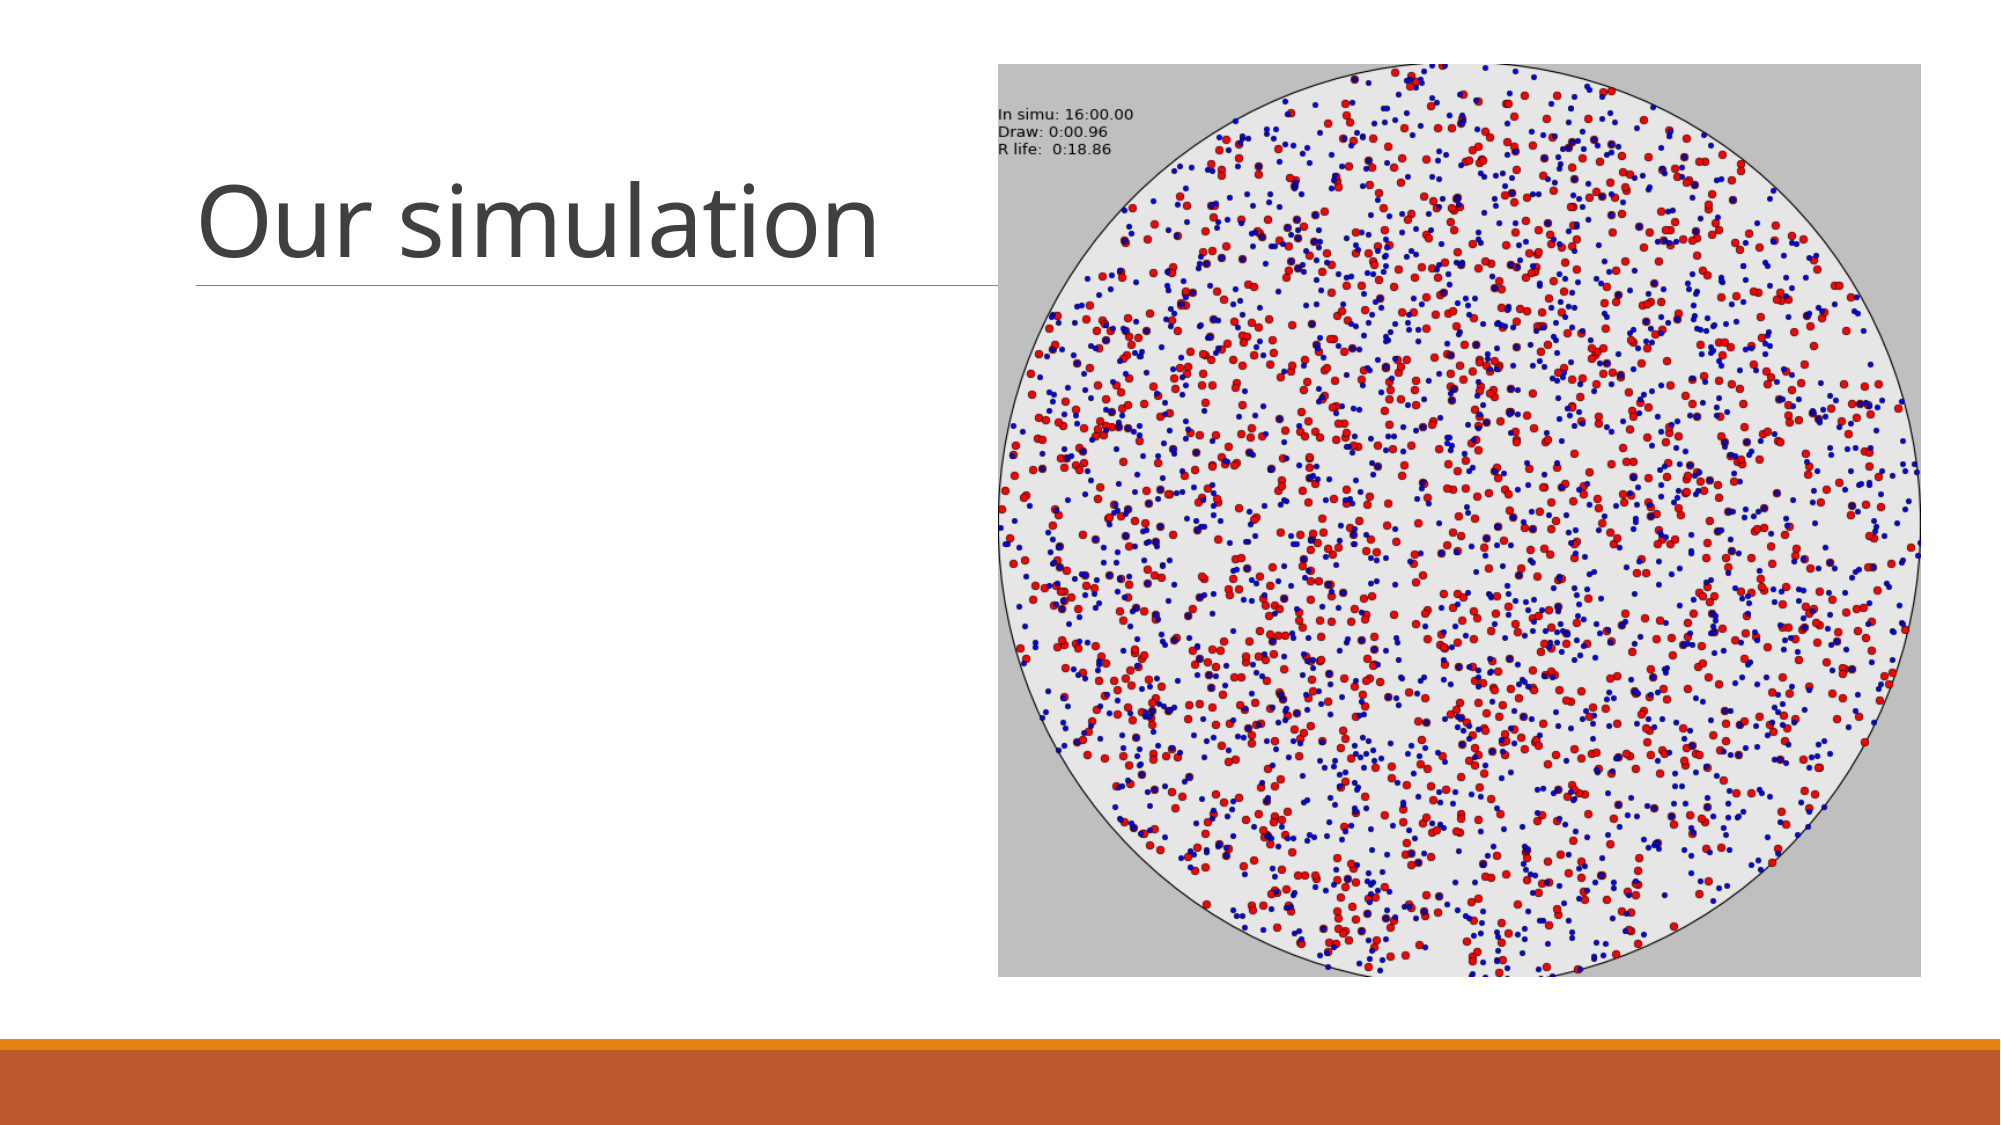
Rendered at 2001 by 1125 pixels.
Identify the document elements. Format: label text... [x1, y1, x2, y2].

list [997, 64, 1922, 977]
title Our simulation [180, 47, 1830, 285]
